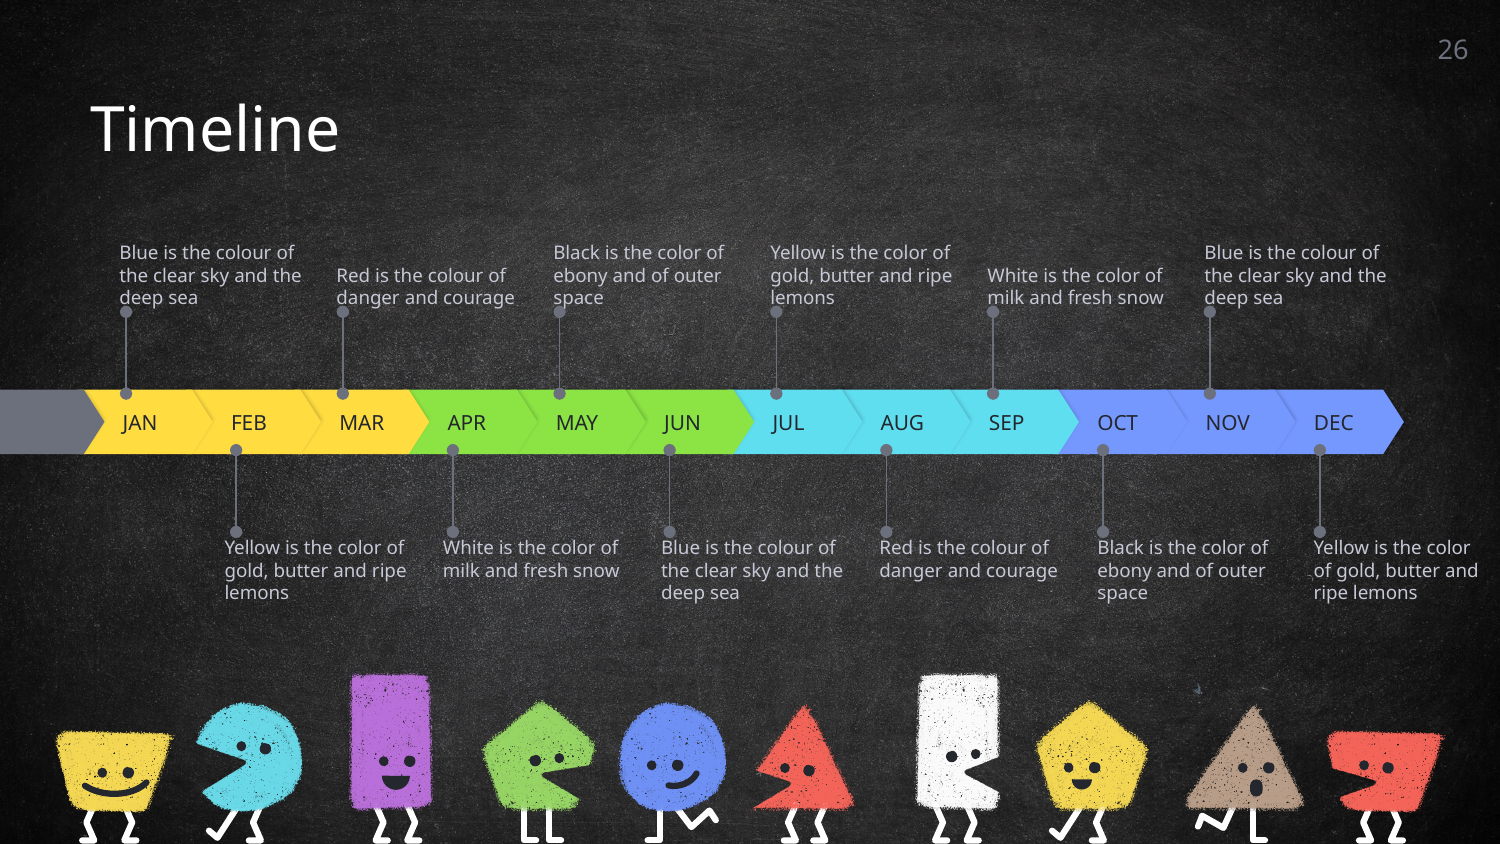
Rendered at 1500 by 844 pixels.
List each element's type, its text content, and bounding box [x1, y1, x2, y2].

text_box JUN [628, 389, 755, 455]
text_box SEP [953, 389, 1079, 455]
text_box MAY [519, 389, 646, 455]
text_box Blue is the colour of the clear sky and the deep sea [1204, 220, 1410, 309]
slide_number 26 [1378, 32, 1469, 98]
picture [0, 0, 1500, 844]
text_box Yellow is the color of gold, butter and ripe lemons [770, 220, 976, 309]
text_box FEB [195, 389, 322, 455]
text_box Red is the colour of danger and courage [879, 535, 1085, 624]
text_box DEC [1277, 389, 1404, 455]
text_box Red is the colour of danger and courage [336, 220, 542, 309]
text_box Black is the color of ebony and of outer space [1097, 535, 1303, 624]
text_box JUL [735, 389, 863, 455]
text_box Yellow is the color of gold, butter and ripe lemons [1313, 535, 1484, 624]
text_box OCT [1060, 389, 1188, 455]
text_box [0, 389, 105, 455]
text_box White is the color of milk and fresh snow [987, 220, 1193, 309]
text_box APR [410, 389, 538, 455]
text_box Blue is the colour of the clear sky and the deep sea [119, 220, 325, 309]
text_box MAR [303, 389, 430, 455]
text_box Blue is the colour of the clear sky and the deep sea [661, 535, 867, 624]
text_box White is the color of milk and fresh snow [442, 535, 648, 624]
title Timeline [89, 97, 1102, 163]
text_box Black is the color of ebony and of outer space [553, 220, 759, 309]
text_box NOV [1168, 389, 1296, 455]
text_box Yellow is the color of gold, butter and ripe lemons [224, 535, 430, 624]
text_box JAN [86, 389, 213, 455]
text_box AUG [843, 389, 971, 455]
